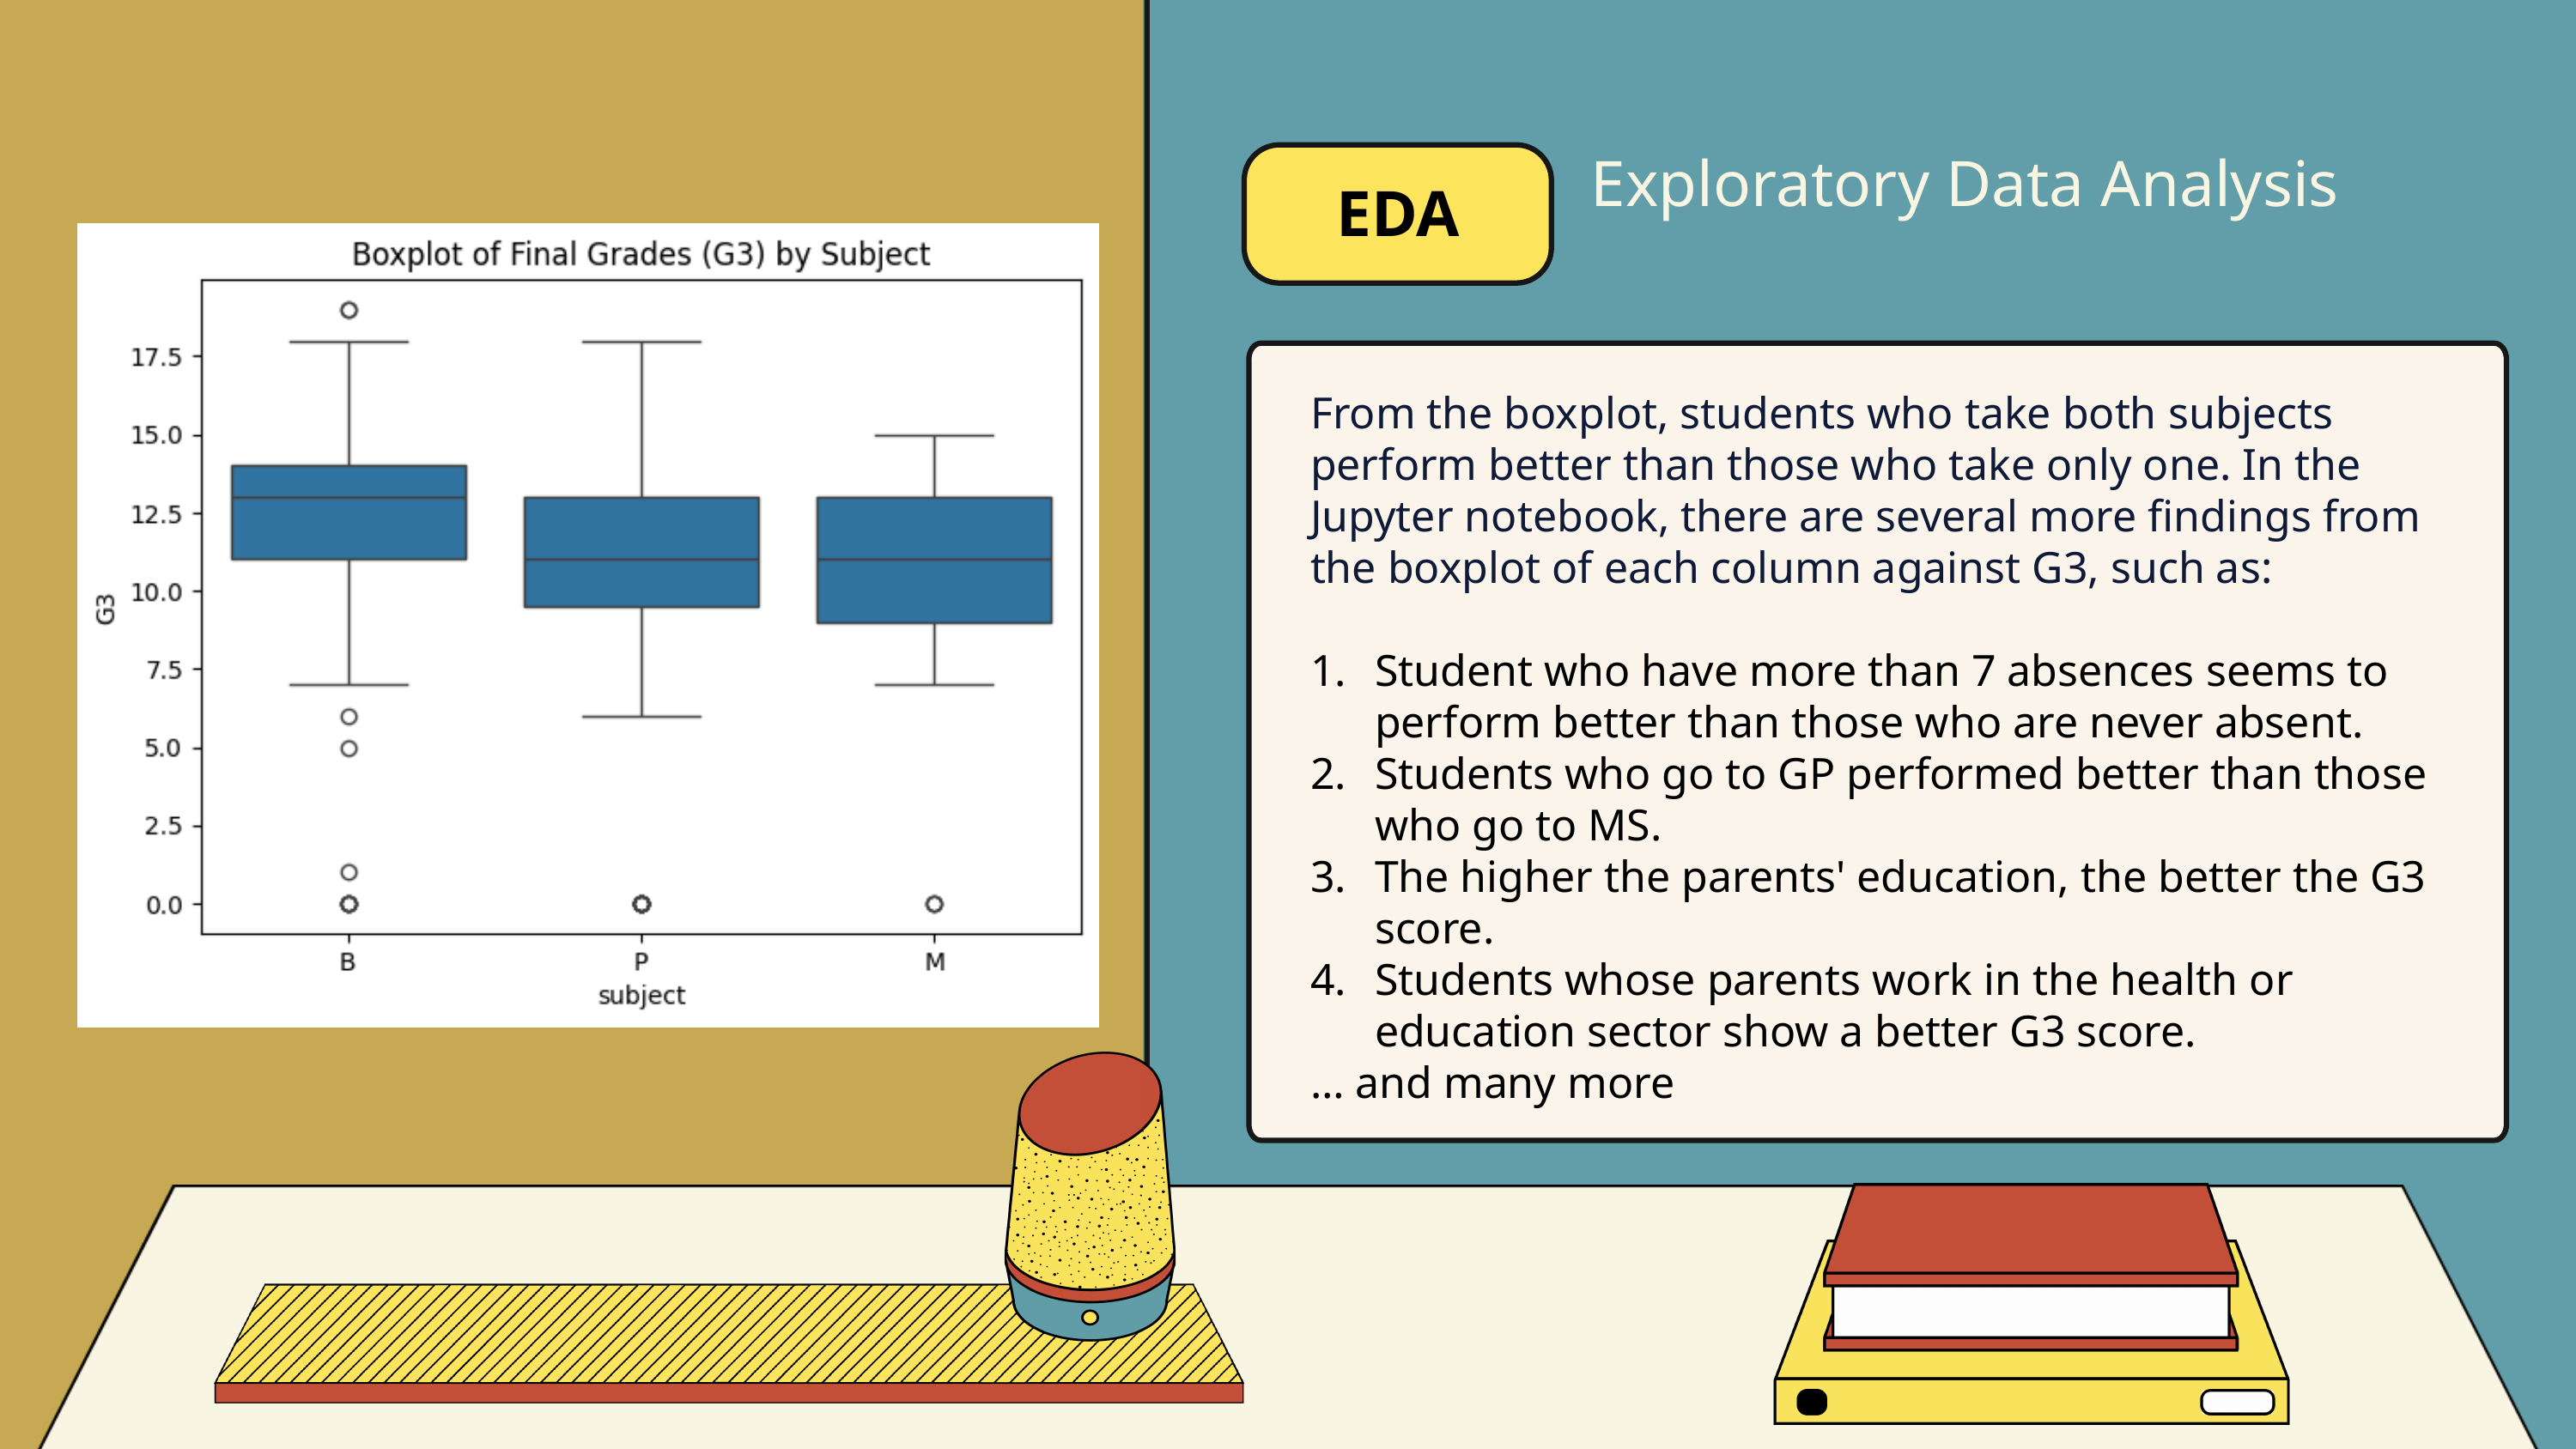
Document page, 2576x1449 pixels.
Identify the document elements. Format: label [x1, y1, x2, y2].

text_box [1249, 343, 2507, 1141]
text_box [213, 1283, 1137, 1404]
text_box [1004, 1046, 1137, 1344]
text_box [1243, 144, 1552, 283]
picture [77, 222, 1099, 1028]
text_box [0, 1185, 1137, 1449]
text_box [1142, 0, 2576, 1449]
